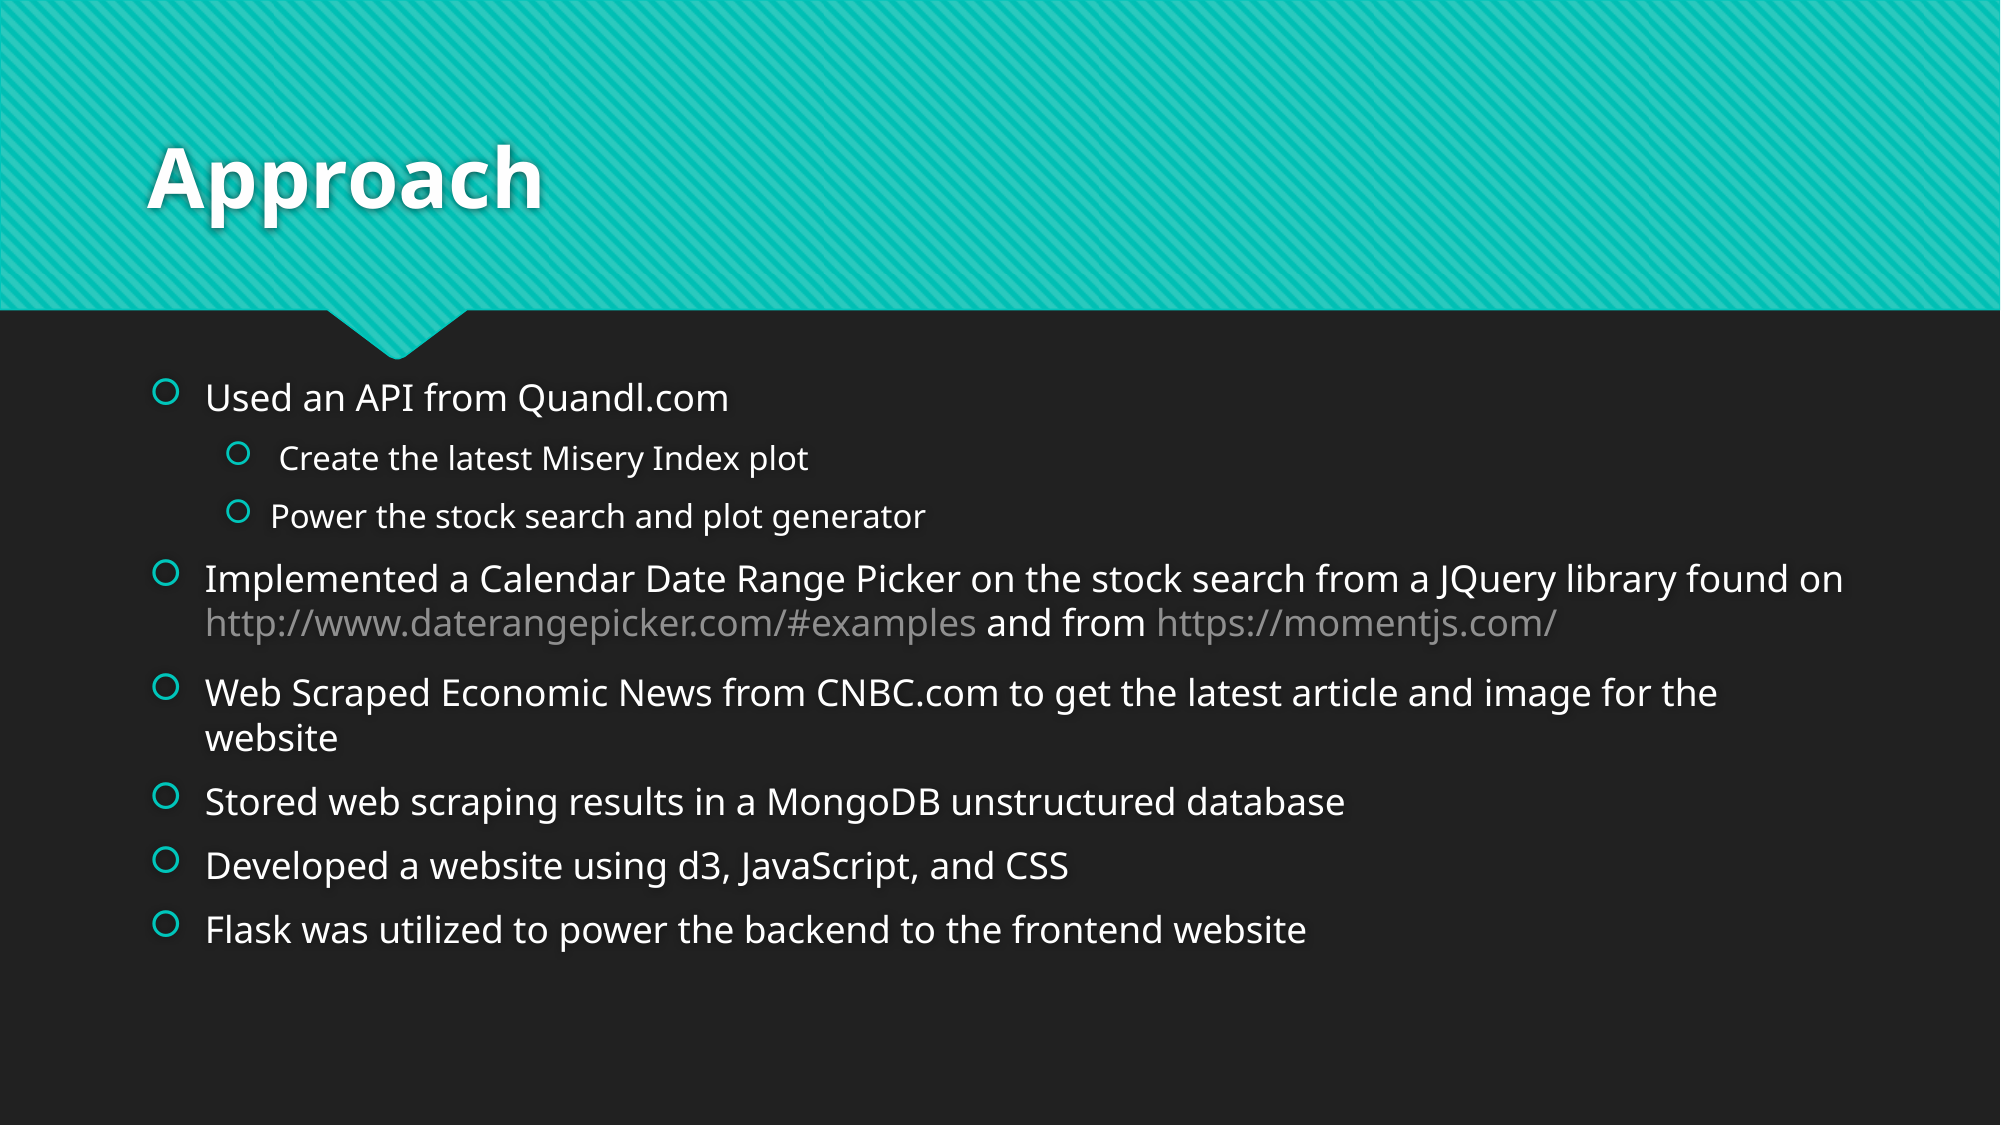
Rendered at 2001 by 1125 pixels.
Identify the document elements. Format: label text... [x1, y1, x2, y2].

list Used an API from Quandl.com Create the latest Misery Index plot Power the stock search and plot generator Implemented a Calendar Date Range Picker on the stock search from a JQuery library found on http://www.daterangepicker.com/#examples and from https://momentjs.com/ Web Scraped Economic News from CNBC.com to get the latest article and image for the website Stored web scraping results in a MongoDB unstructured database Developed a website using d3, JavaScript, and CSS Flask was utilized to power the backend to the frontend website [134, 364, 1866, 962]
title Approach [132, 73, 1868, 233]
